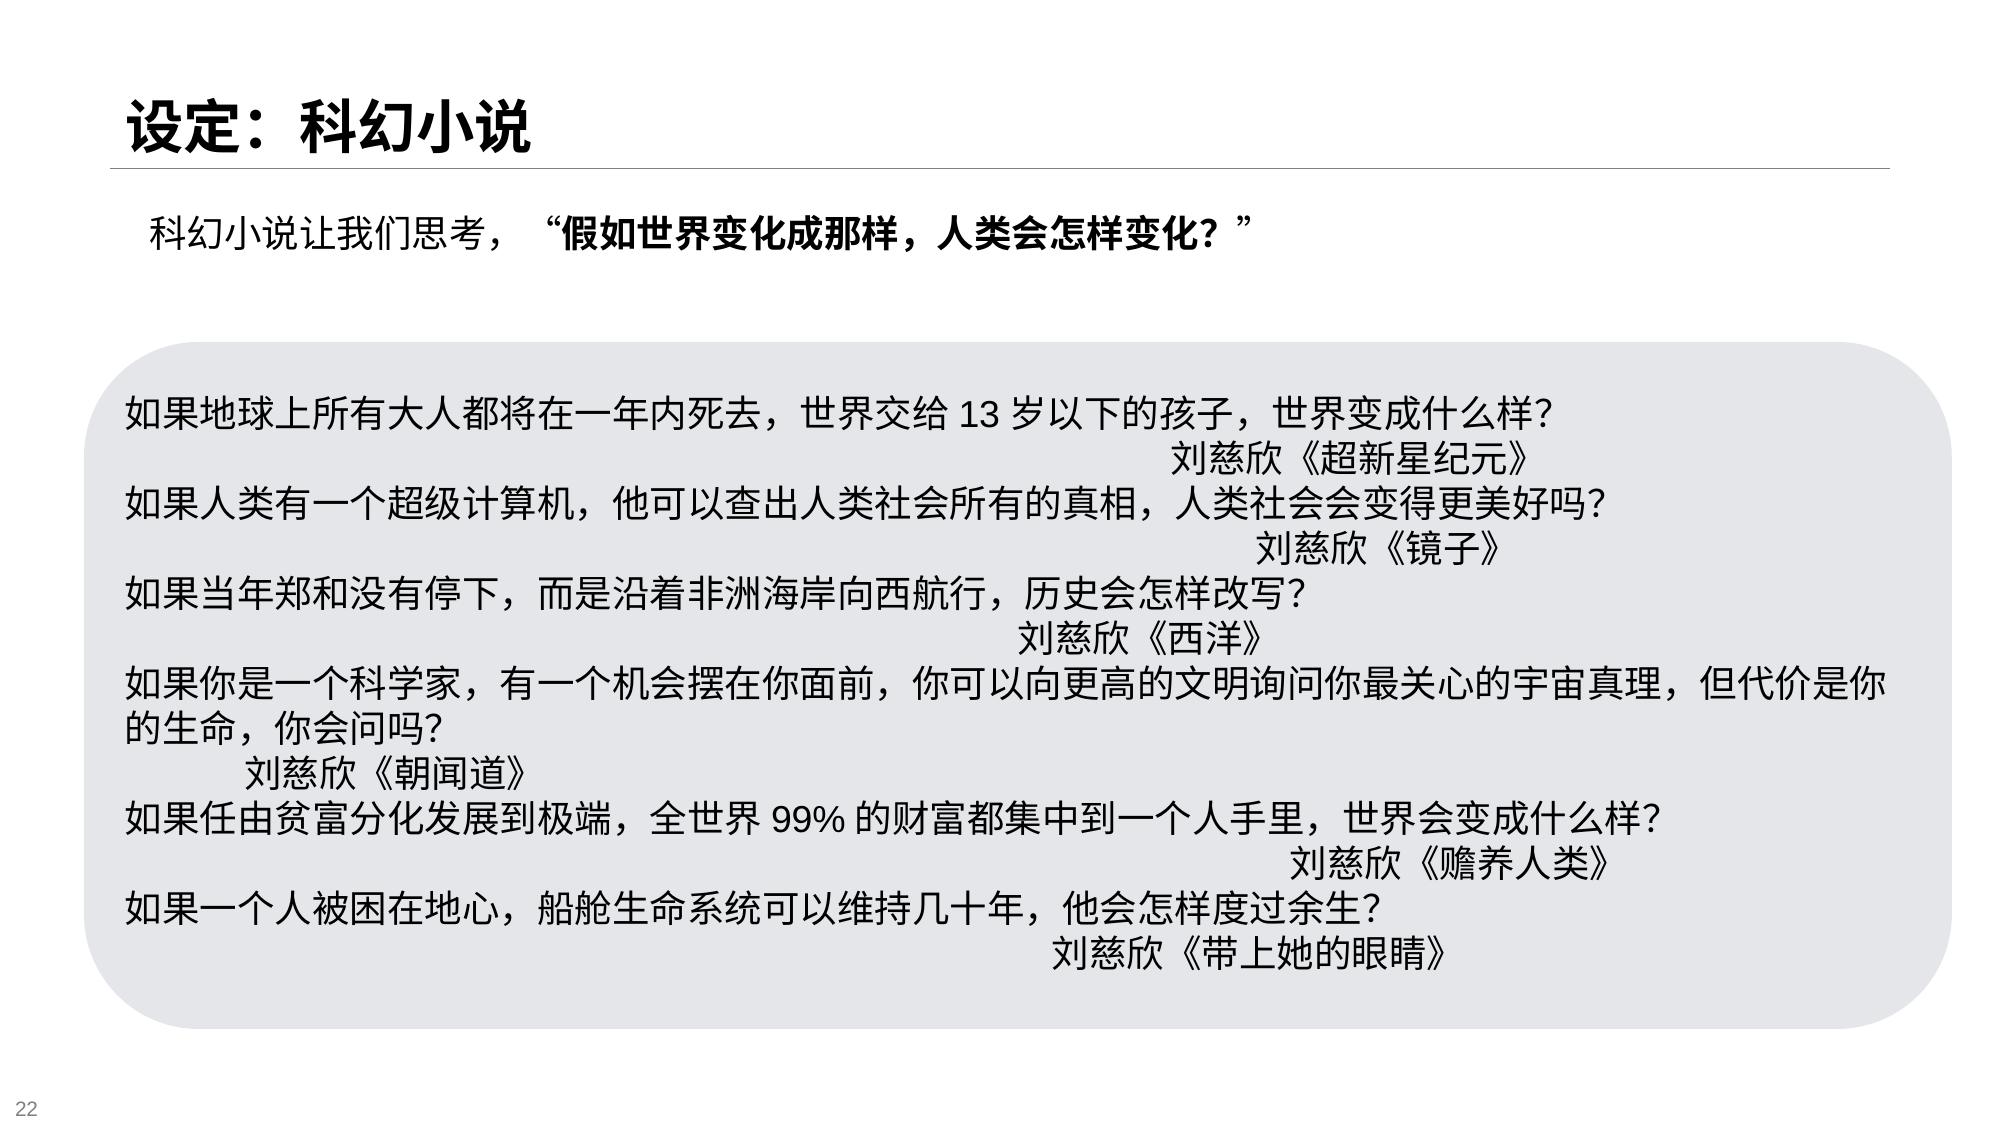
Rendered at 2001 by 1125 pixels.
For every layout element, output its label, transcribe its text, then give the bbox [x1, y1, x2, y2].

title 设定：科幻小说 [109, 0, 1890, 169]
text_box 科幻小说让我们思考，“假如世界变化成那样，人类会怎样变化？” [134, 202, 1290, 263]
text_box [82, 340, 1953, 1031]
text_box 如果地球上所有大人都将在一年内死去，世界交给13岁以下的孩子，世界变成什么样？ 刘慈欣《超新星纪元》 如果人类有一个超级计算机，他可以查出人类社会所有的真相，人类社会会变得更美好吗？ 刘慈欣《镜子》 如果当年郑和没有停下，而是沿着非洲海岸向西航行，历史会怎样改写？ 刘慈欣《西洋》 如果你是一个科学家，有一个机会摆在你面前，你可以向更高的文明询问你最关心的宇宙真理，但代价是你的生命，你会问吗？ 刘慈欣《朝闻道》 如果任由贫富分化发展到极端，全世界99%的财富都集中到一个人手里，世界会变成什么样？ 刘慈欣《赡养人类》 如果一个人被困在地心，船舱生命系统可以维持几十年，他会怎样度过余生？ 刘慈欣《带上她的眼睛》 [109, 382, 1926, 983]
